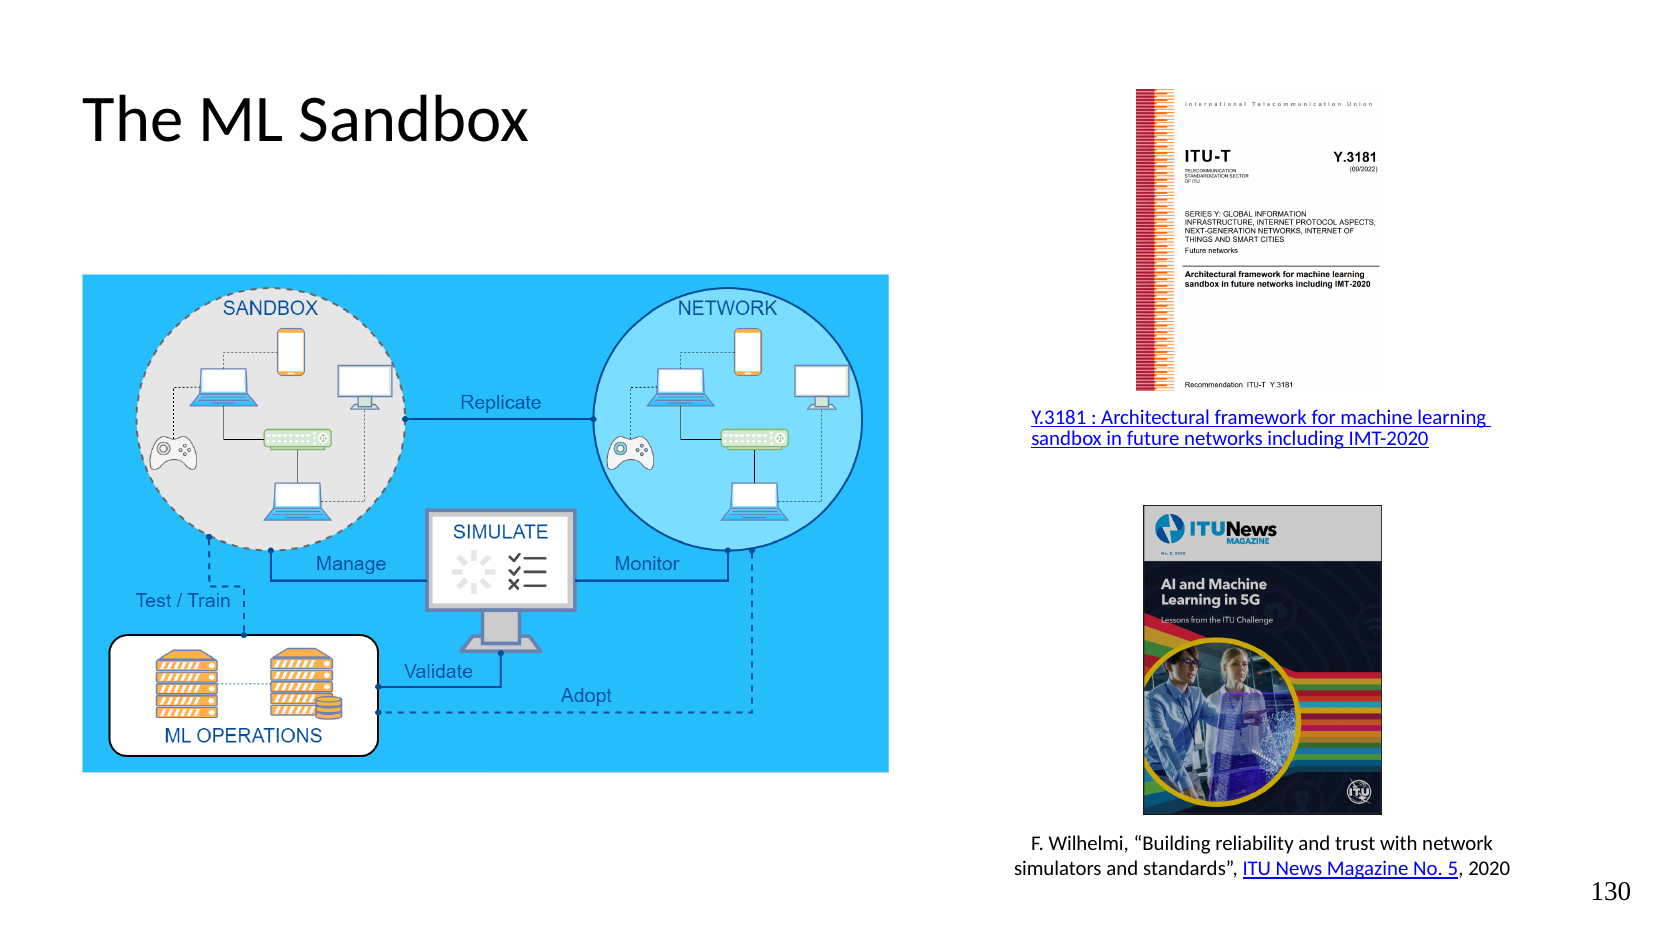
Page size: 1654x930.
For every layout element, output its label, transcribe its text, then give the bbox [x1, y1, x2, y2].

slide_number ‹#› [1546, 858, 1647, 930]
picture [82, 274, 889, 773]
picture [1136, 89, 1388, 392]
picture [1142, 505, 1382, 815]
text_box Y.3181 : Architectural framework for machine learning sandbox in future networks including IMT-2020 [1016, 390, 1509, 441]
text_box The ML Sandbox [82, 37, 1571, 193]
text_box F. Wilhelmi, “Building reliability and trust with network simulators and standards”, ITU News Magazine No. 5, 2020 [977, 827, 1547, 883]
